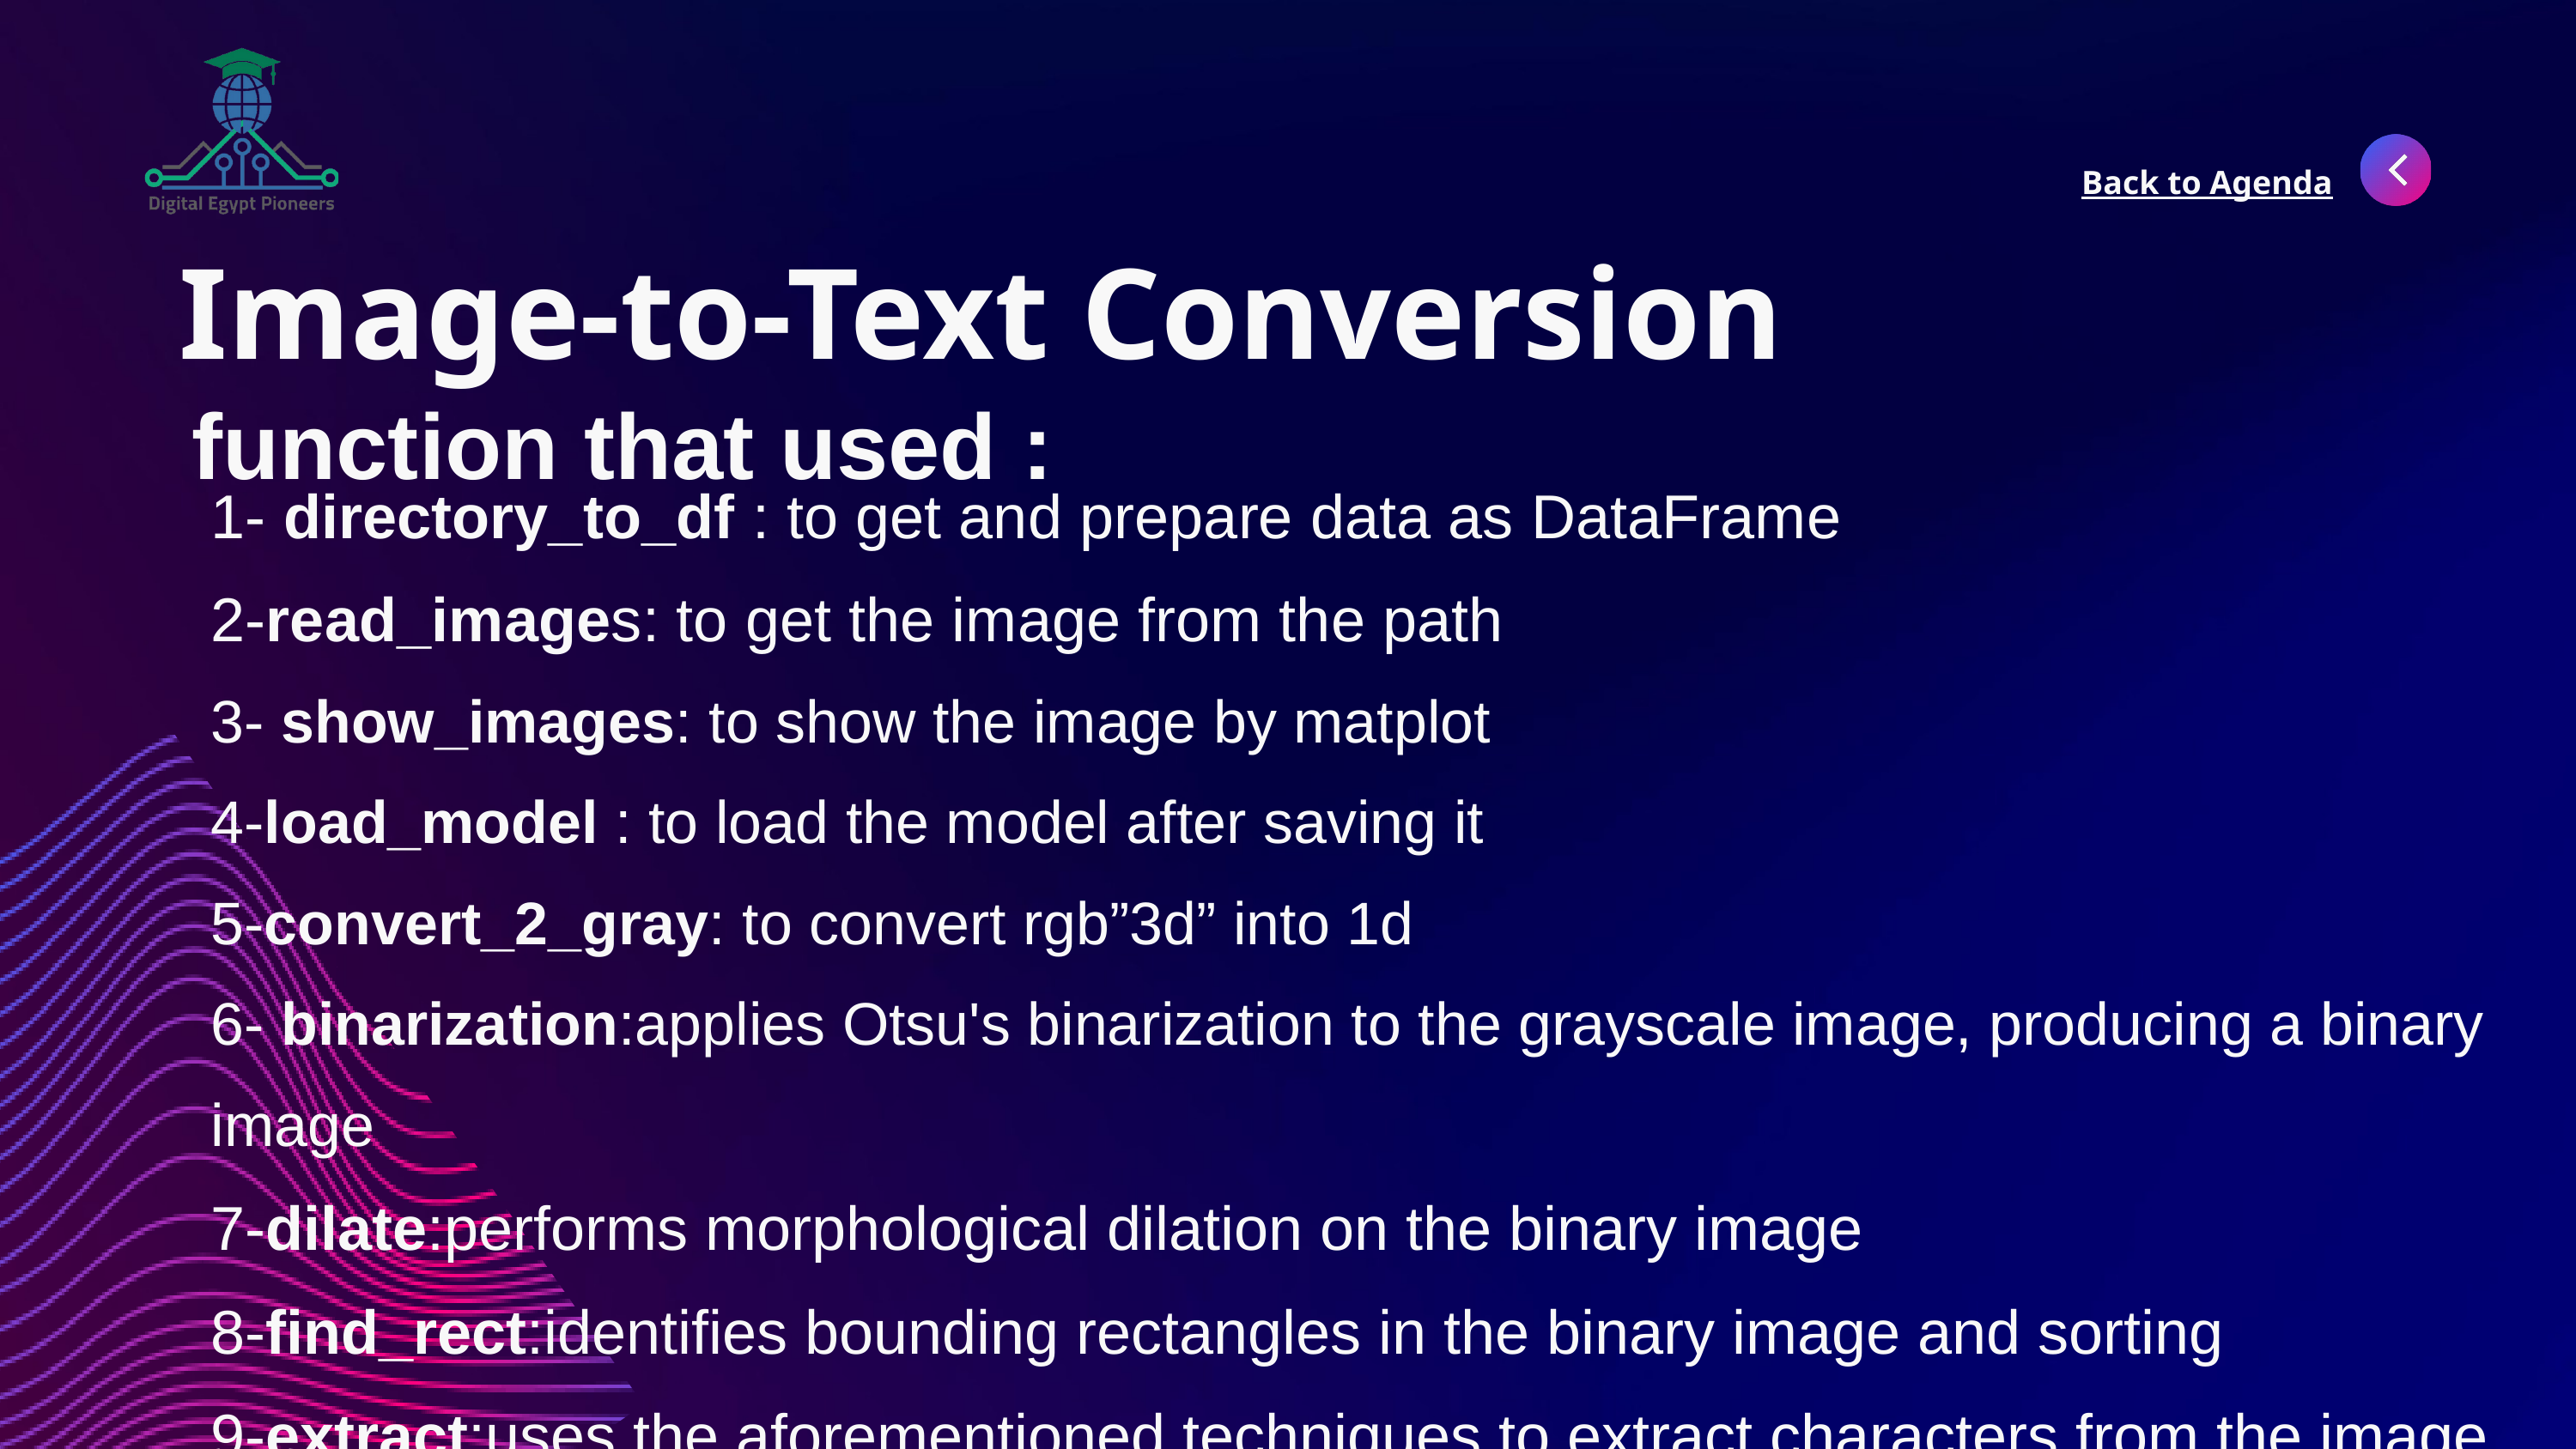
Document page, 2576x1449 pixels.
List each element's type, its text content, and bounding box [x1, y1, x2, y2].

text_box [0, 585, 210, 1449]
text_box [2053, 134, 2432, 206]
text_box Image-to-Text Conversion [179, 203, 2533, 385]
text_box [144, 43, 339, 222]
text_box 1- directory_to_df : to get and prepare data as DataFrame 2-read_images: to get the image from the path 3- show_images: to show the image by matplot 4-load_model : to load the model after saving it 5-convert_2_gray: to convert rgb”3d” into 1d 6- binarization:applies Otsu's binarization to the grayscale image, producing a binary image 7-dilate:performs morphological dilation on the binary image 8-find_rect:identifies bounding rectangles in the binary image and sorting 9-extract:uses the aforementioned techniques to extract characters from the image [210, 447, 2533, 1449]
text_box function that used : [179, 342, 1066, 499]
text_box [0, 0, 2576, 1449]
